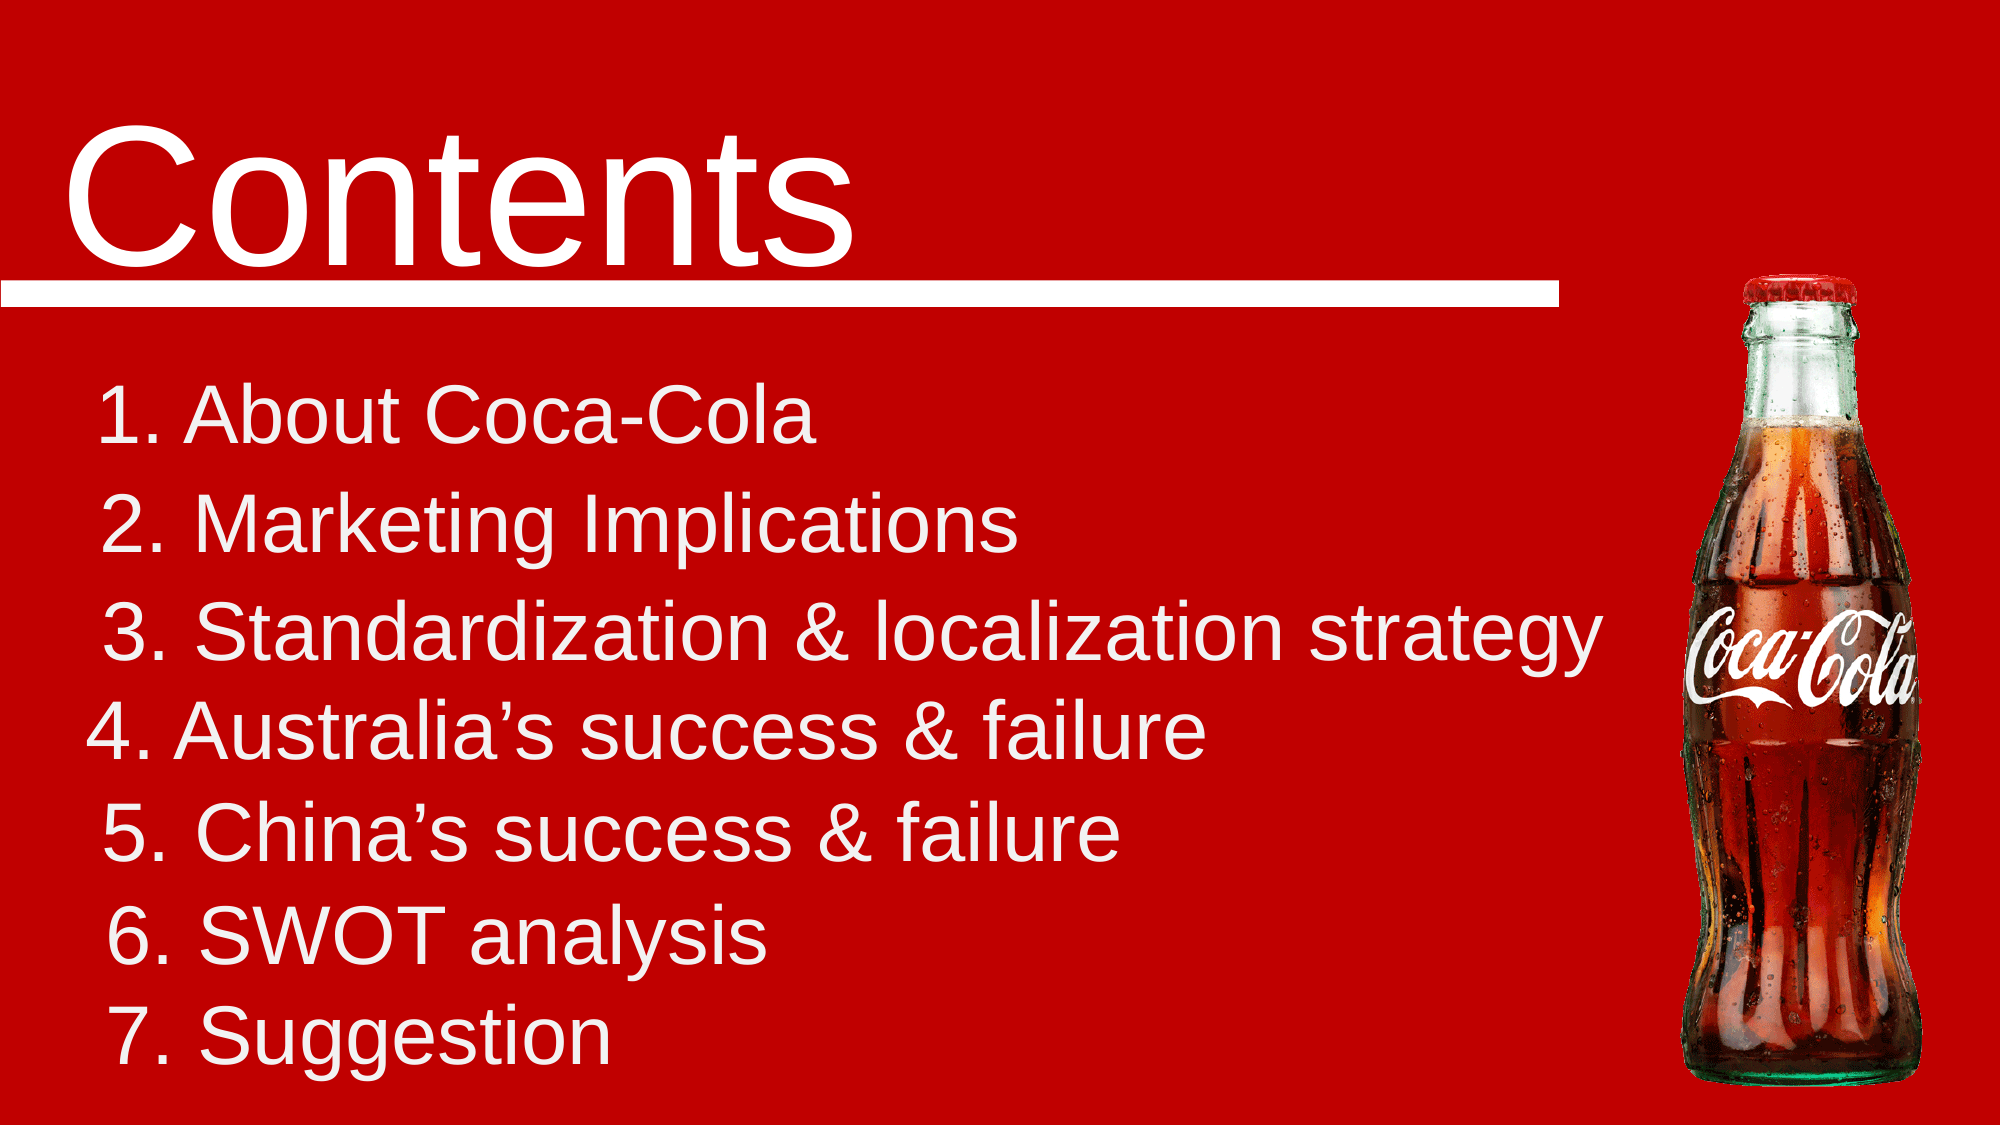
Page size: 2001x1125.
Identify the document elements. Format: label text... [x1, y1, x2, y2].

text_box 2. Marketing Implications [84, 461, 1378, 668]
text_box 1. About Coca-Cola [80, 352, 1202, 568]
text_box 5. China’s success & failure [86, 771, 1366, 886]
text_box 4. Australia’s success & failure [24, 668, 1495, 884]
text_box 6. SWOT analysis 7. Suggestion [90, 874, 1378, 1125]
text_box 3. Standardization & localization strategy [86, 570, 1678, 685]
picture [1678, 273, 1923, 1087]
text_box Contents [39, 96, 1066, 274]
text_box [0, 279, 1560, 308]
